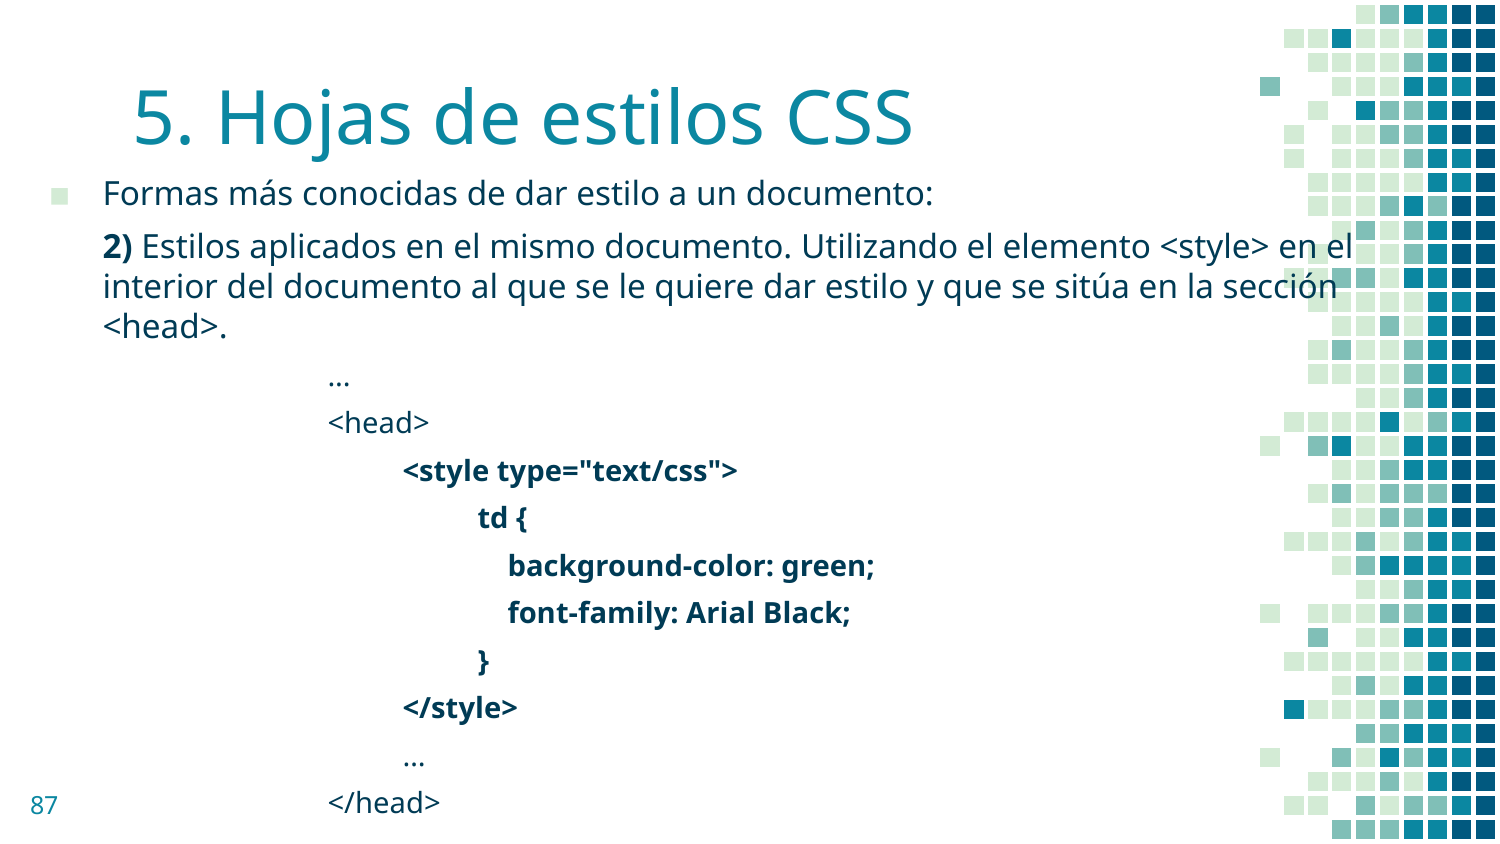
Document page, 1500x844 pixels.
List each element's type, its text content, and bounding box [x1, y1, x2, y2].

list Formas más conocidas de dar estilo a un documento: 2) Estilos aplicados en el mismo documento. Utilizando el elemento <style> en el interior del documento al que se le quiere dar estilo y que se sitúa en la sección <head>. ... <head> <style type="text/css"> td { background-color: green; font-family: Arial Black; } </style> … </head> ... [12, 102, 1388, 599]
slide_number ‹#› [15, 774, 105, 839]
title 5. Hojas de estilos CSS [117, 33, 1227, 102]
